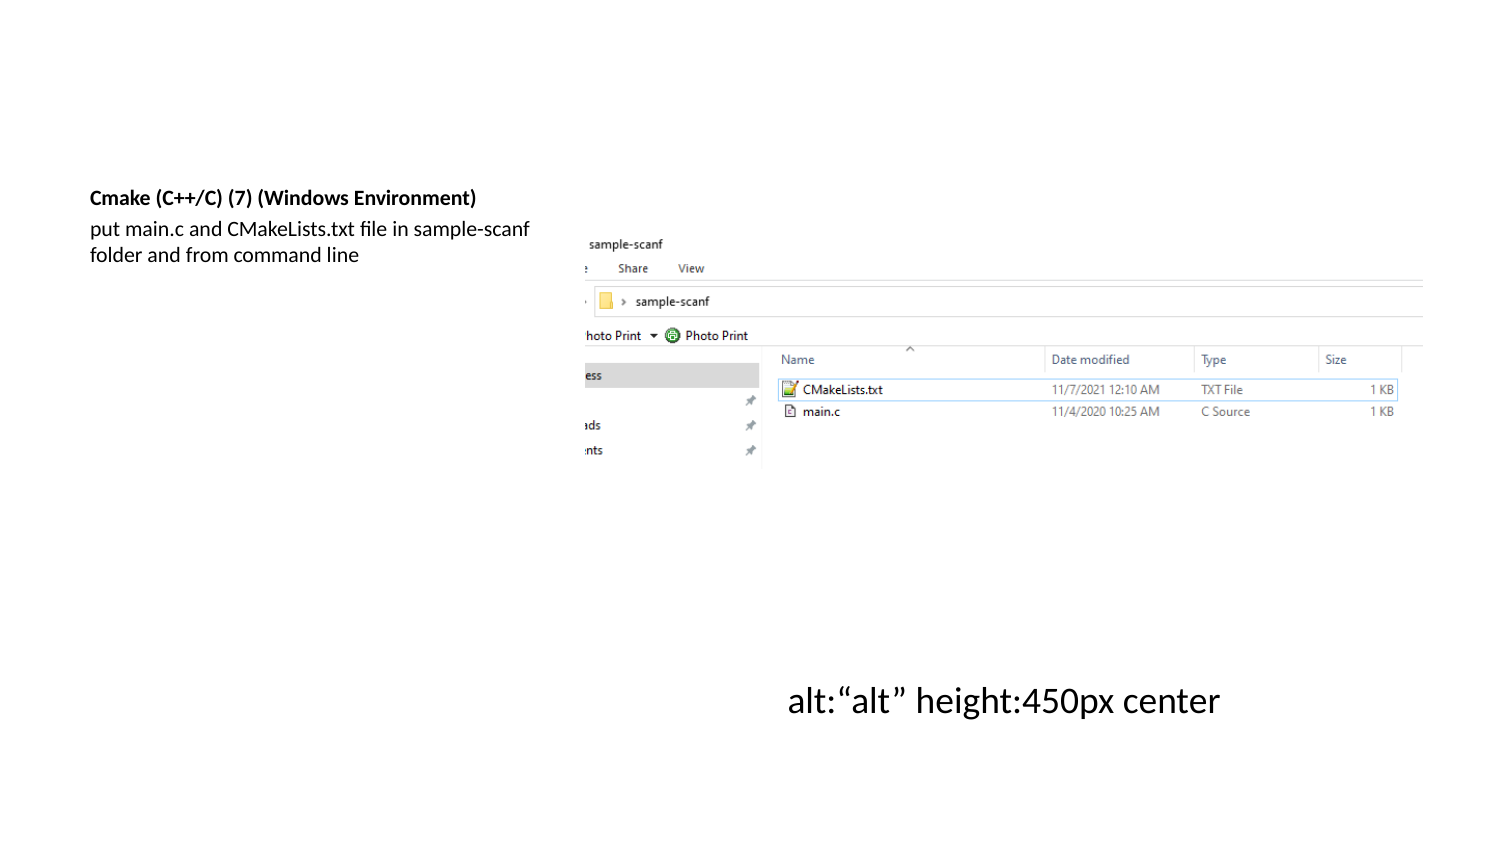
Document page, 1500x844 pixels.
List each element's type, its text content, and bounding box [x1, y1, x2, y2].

text_box alt:“alt” height:450px center [585, 668, 1423, 753]
list Cmake (C++/C) (7) (Windows Environment) put main.c and CMakeLists.txt file in sample-scanf folder and from command line [75, 176, 569, 754]
picture [585, 233, 1424, 469]
